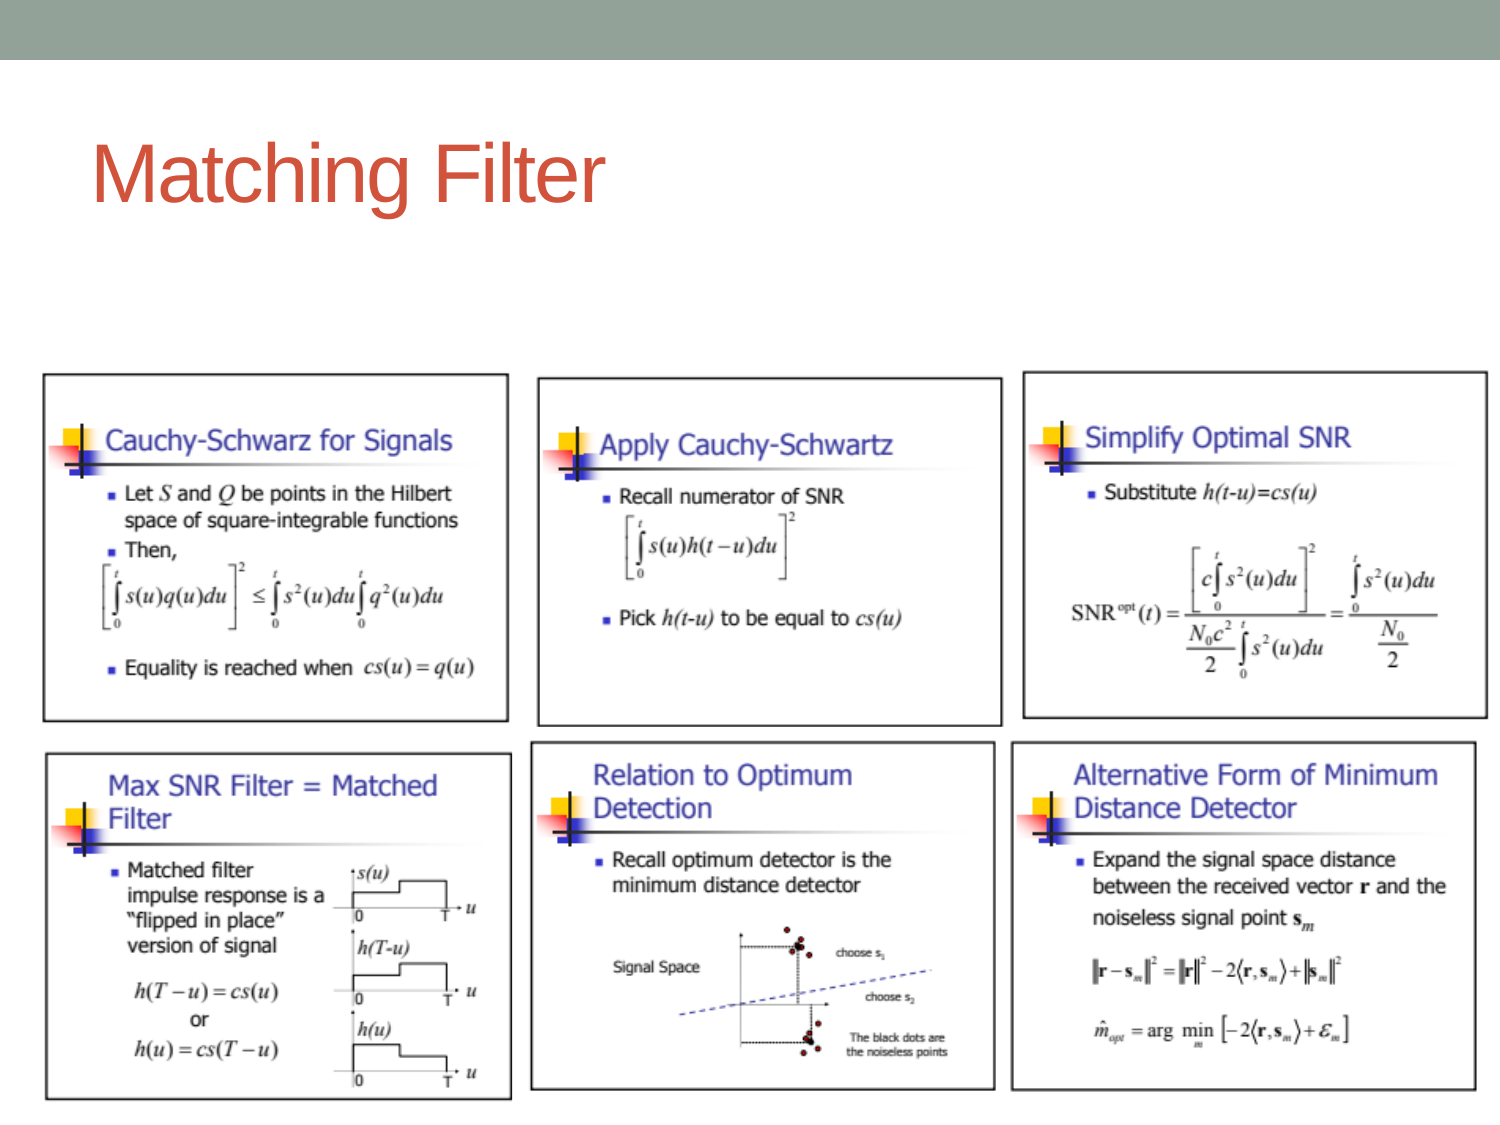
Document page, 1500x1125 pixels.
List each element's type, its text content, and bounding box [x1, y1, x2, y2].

picture [16, 351, 1500, 1125]
title Matching Filter [75, 87, 1425, 250]
